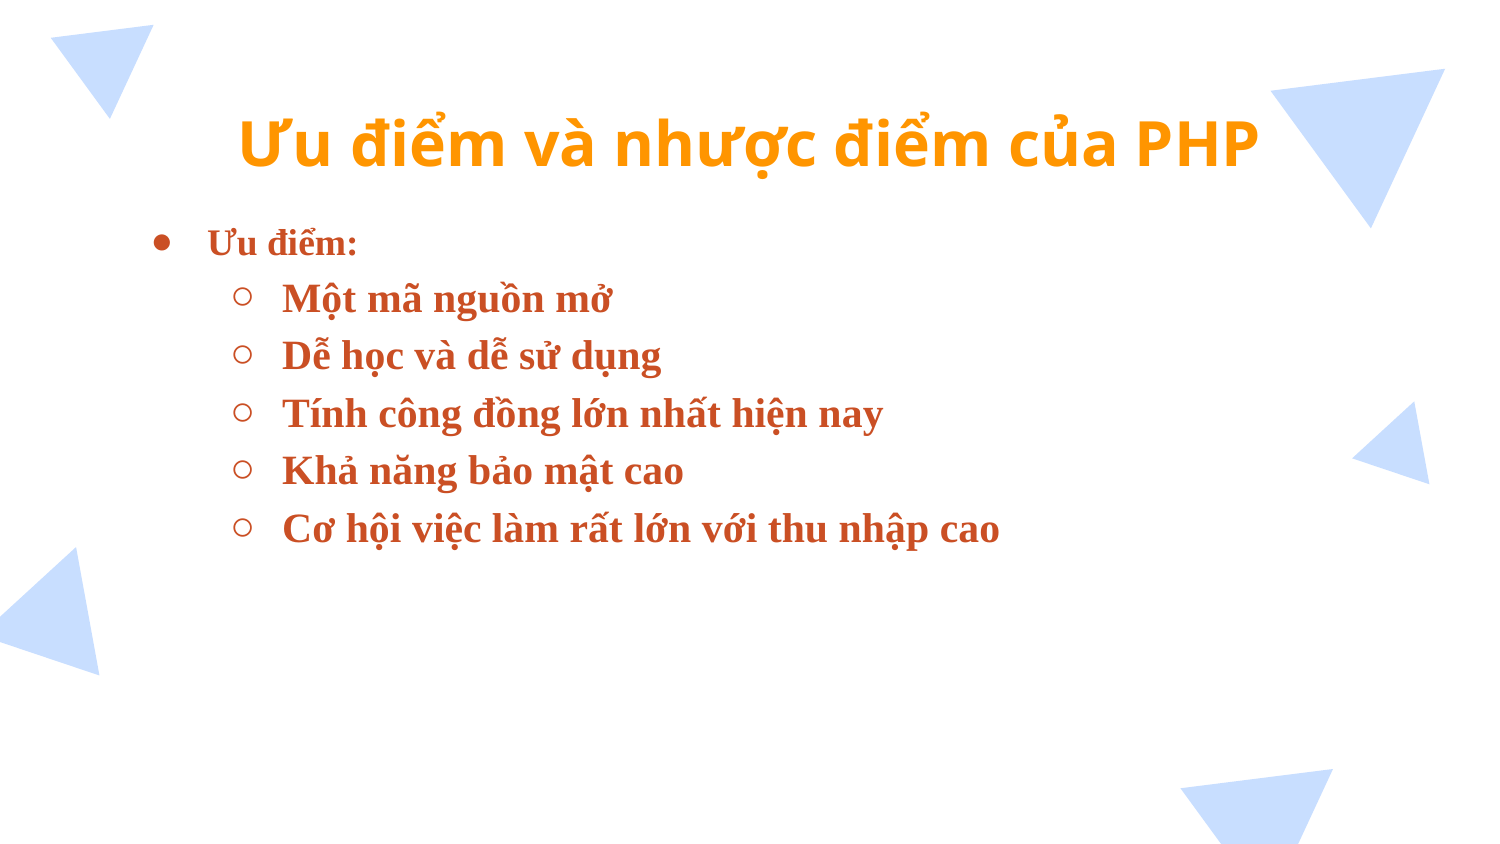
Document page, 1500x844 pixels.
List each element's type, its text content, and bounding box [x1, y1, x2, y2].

list Ưu điểm: Một mã nguồn mở Dễ học và dễ sử dụng Tính công đồng lớn nhất hiện nay Khả năng bảo mật cao Cơ hội việc làm rất lớn với thu nhập cao [116, 203, 1383, 756]
title Ưu điểm và nhược điểm của PHP [116, 88, 1383, 182]
